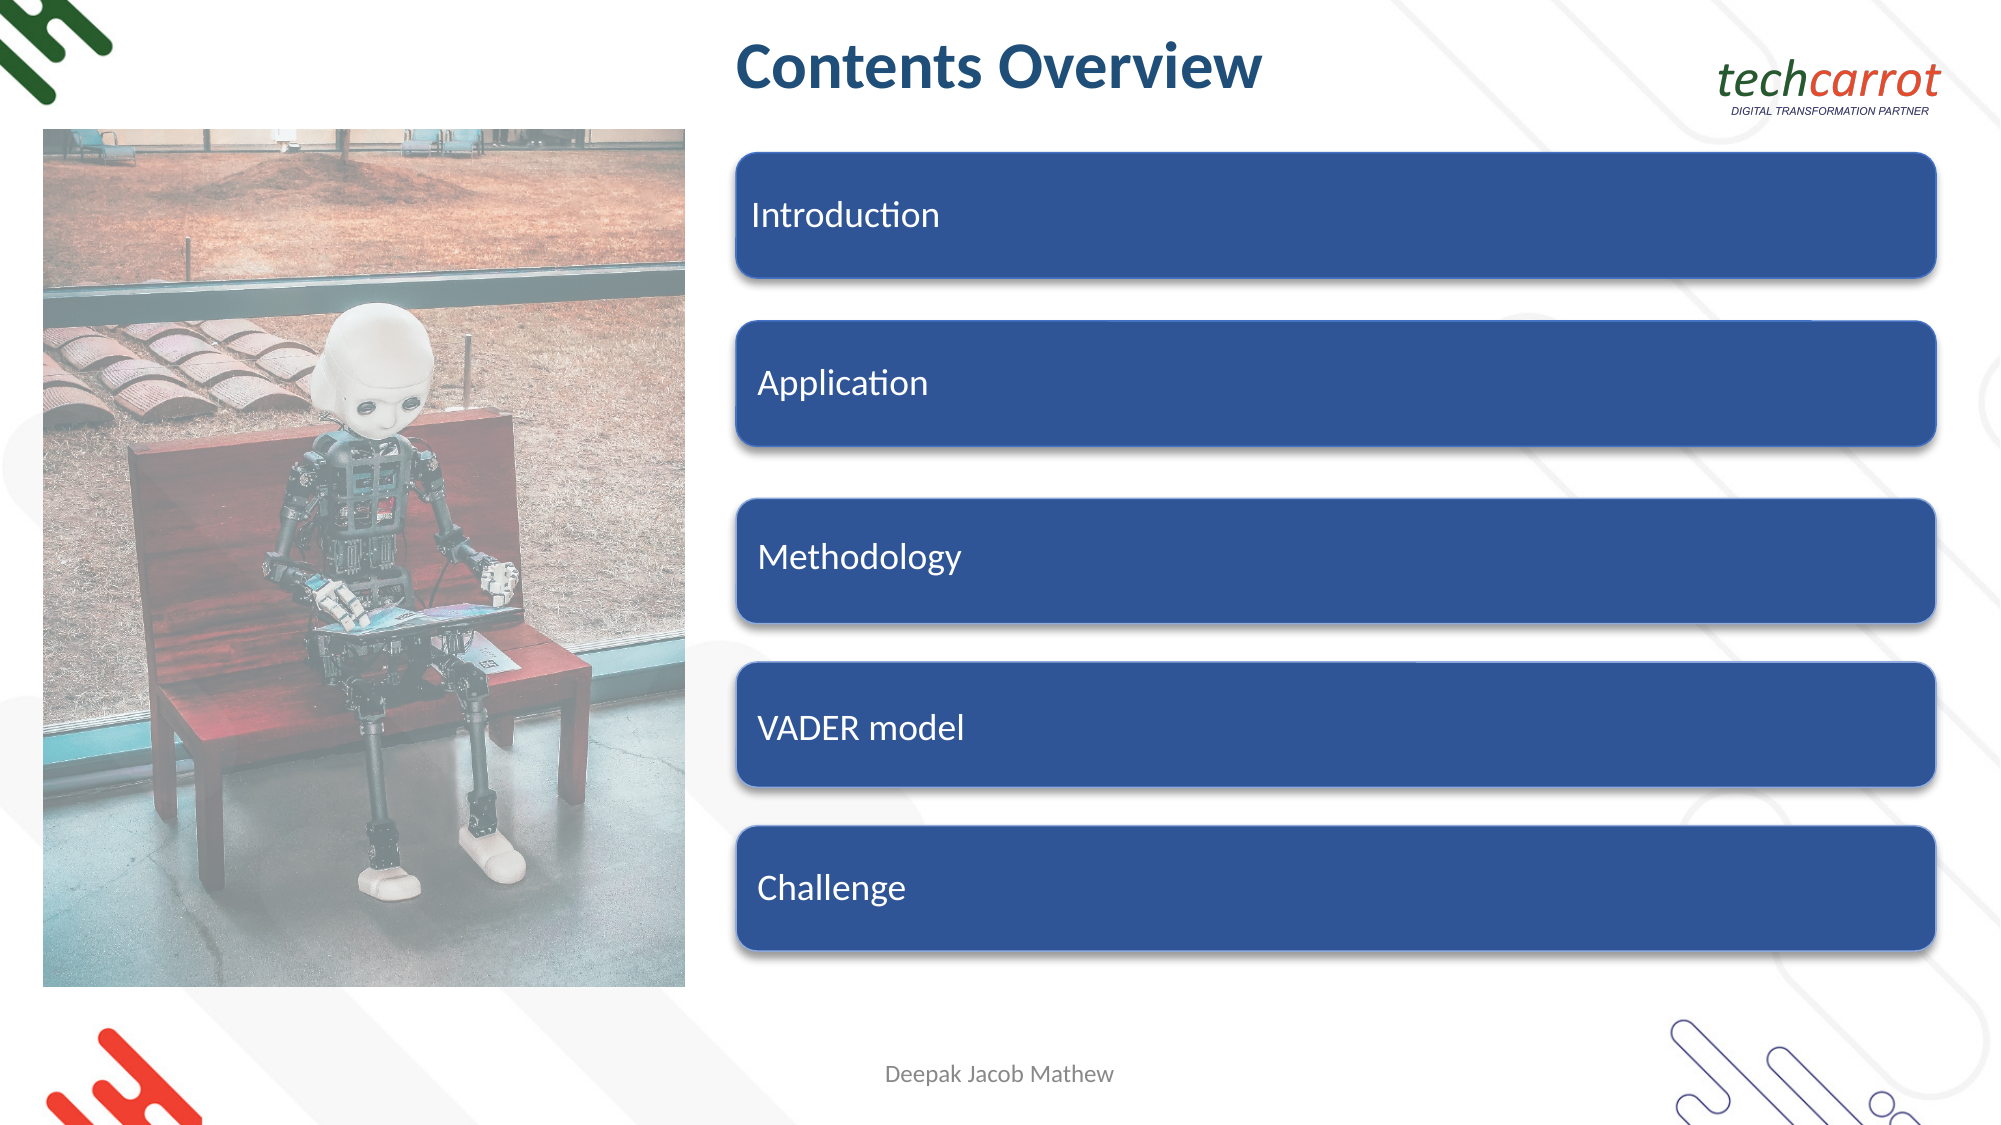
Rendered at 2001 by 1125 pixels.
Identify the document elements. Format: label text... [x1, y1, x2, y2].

picture [0, 0, 2001, 1125]
text_box [736, 825, 1937, 952]
text_box Methodology [746, 526, 1926, 590]
text_box Challenge [746, 856, 1926, 920]
text_box VADER model [746, 697, 1926, 760]
text_box Introduction [740, 183, 1920, 247]
text_box Contents Overview [436, 23, 1563, 111]
text_box Application [746, 352, 1926, 416]
text_box [736, 498, 1937, 624]
text_box Deepak Jacob Mathew [685, 1050, 1330, 1096]
text_box [89, 1038, 685, 1109]
text_box [736, 661, 1937, 788]
text_box [736, 320, 1937, 447]
text_box [736, 152, 1937, 279]
